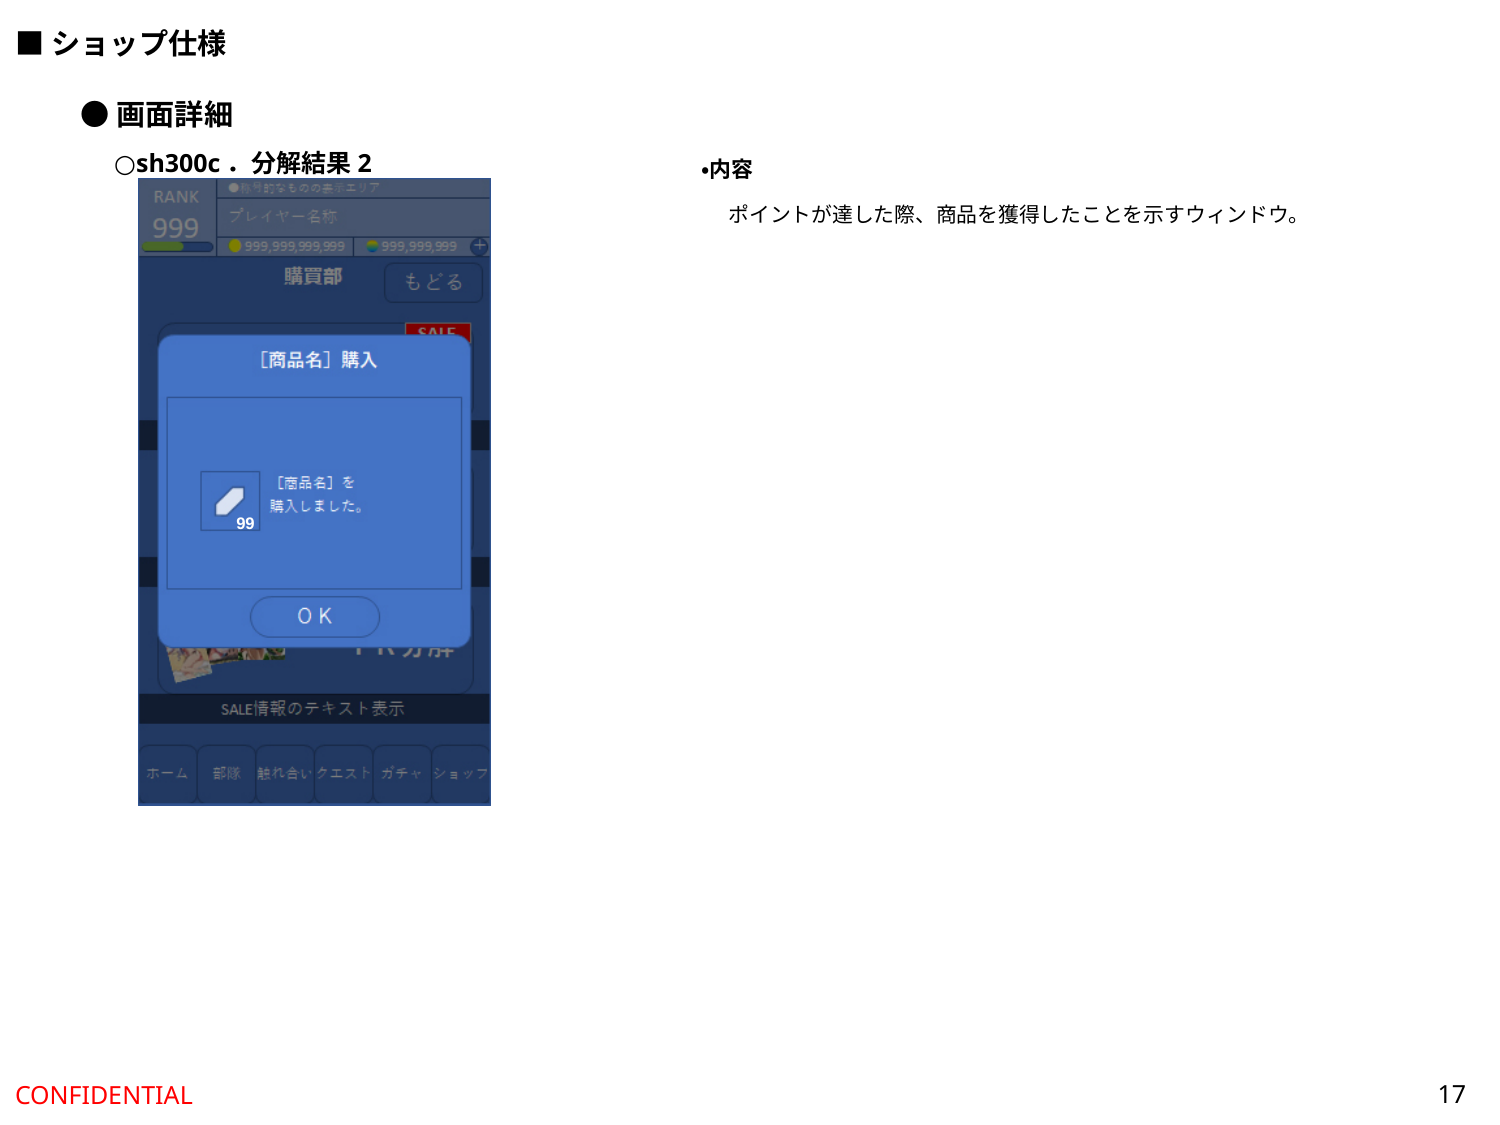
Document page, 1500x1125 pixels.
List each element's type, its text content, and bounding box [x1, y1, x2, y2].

text_box ・内容 [686, 148, 768, 190]
picture [138, 178, 491, 806]
text_box ●画面詳細 [65, 88, 249, 139]
text_box ■ショップ仕様 [0, 17, 242, 68]
footer CONFIDENTIAL [0, 1065, 507, 1125]
slide_number 17 [1143, 1065, 1482, 1125]
text_box ○sh300c．分解結果2 [99, 139, 387, 185]
text_box ポイントが達した際、商品を獲得したことを示すウィンドウ。 [713, 194, 1325, 234]
